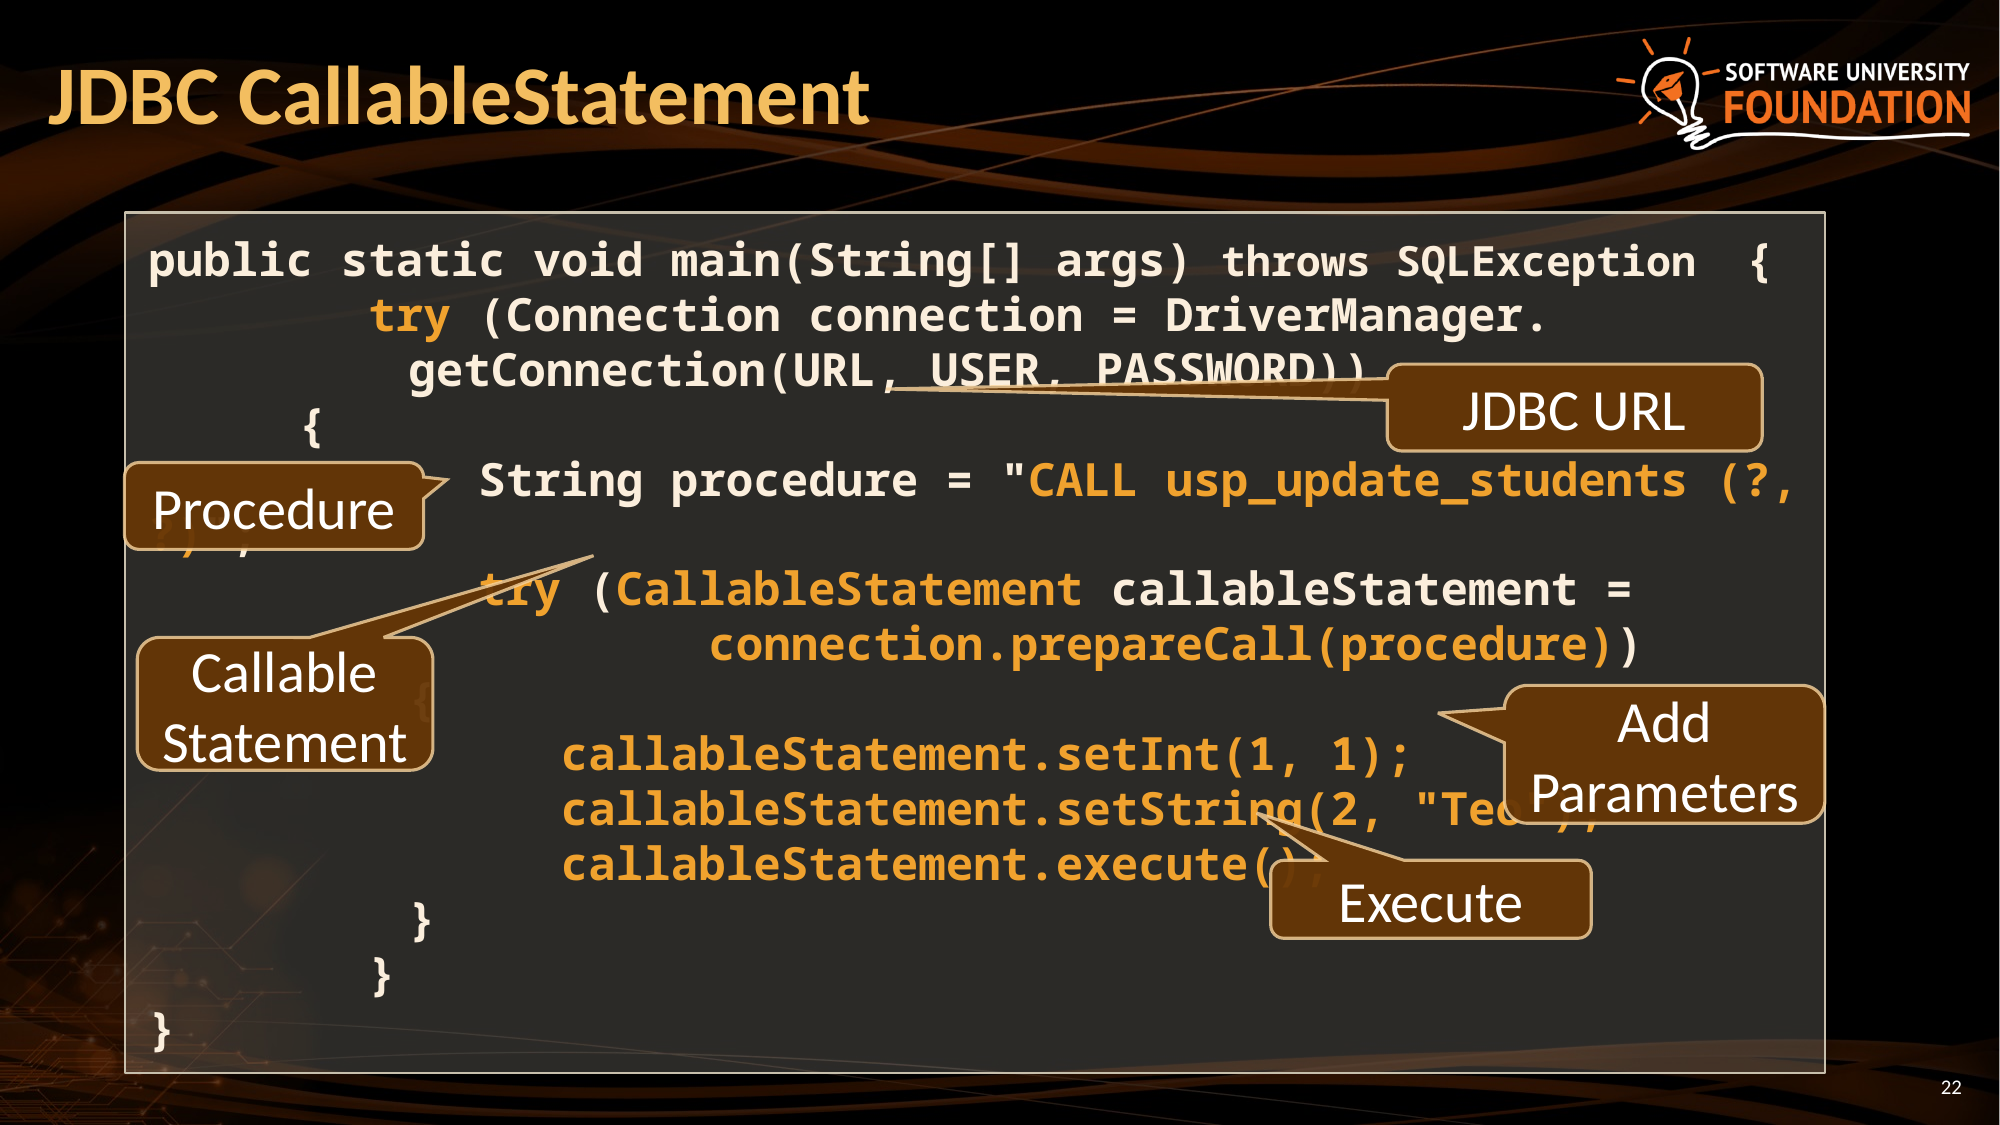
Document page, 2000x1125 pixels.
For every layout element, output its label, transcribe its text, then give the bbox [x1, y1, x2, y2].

text_box JDBC URL [886, 363, 1764, 453]
slide_number 22 [1897, 1070, 1968, 1103]
title JDBC CallableStatement [30, 6, 1602, 189]
picture [0, 0, 2000, 1125]
text_box Add Parameters [1437, 684, 1826, 825]
text_box Callable Statement [136, 554, 594, 772]
text_box Procedure [123, 461, 450, 551]
text_box public static void main(String[] args) throws SQLException { try (Connection connection = DriverManager. getConnection(URL, USER, PASSWORD)) { String procedure = "CALL usp_update_students (?, ?)"; try (CallableStatement callableStatement = connection.prepareCall(procedure)) { callableStatement.setInt(1, 1); callableStatement.setString(2, "Teo"); callableStatement.execute(); } } } [124, 212, 1825, 1073]
text_box Execute [1256, 812, 1593, 940]
